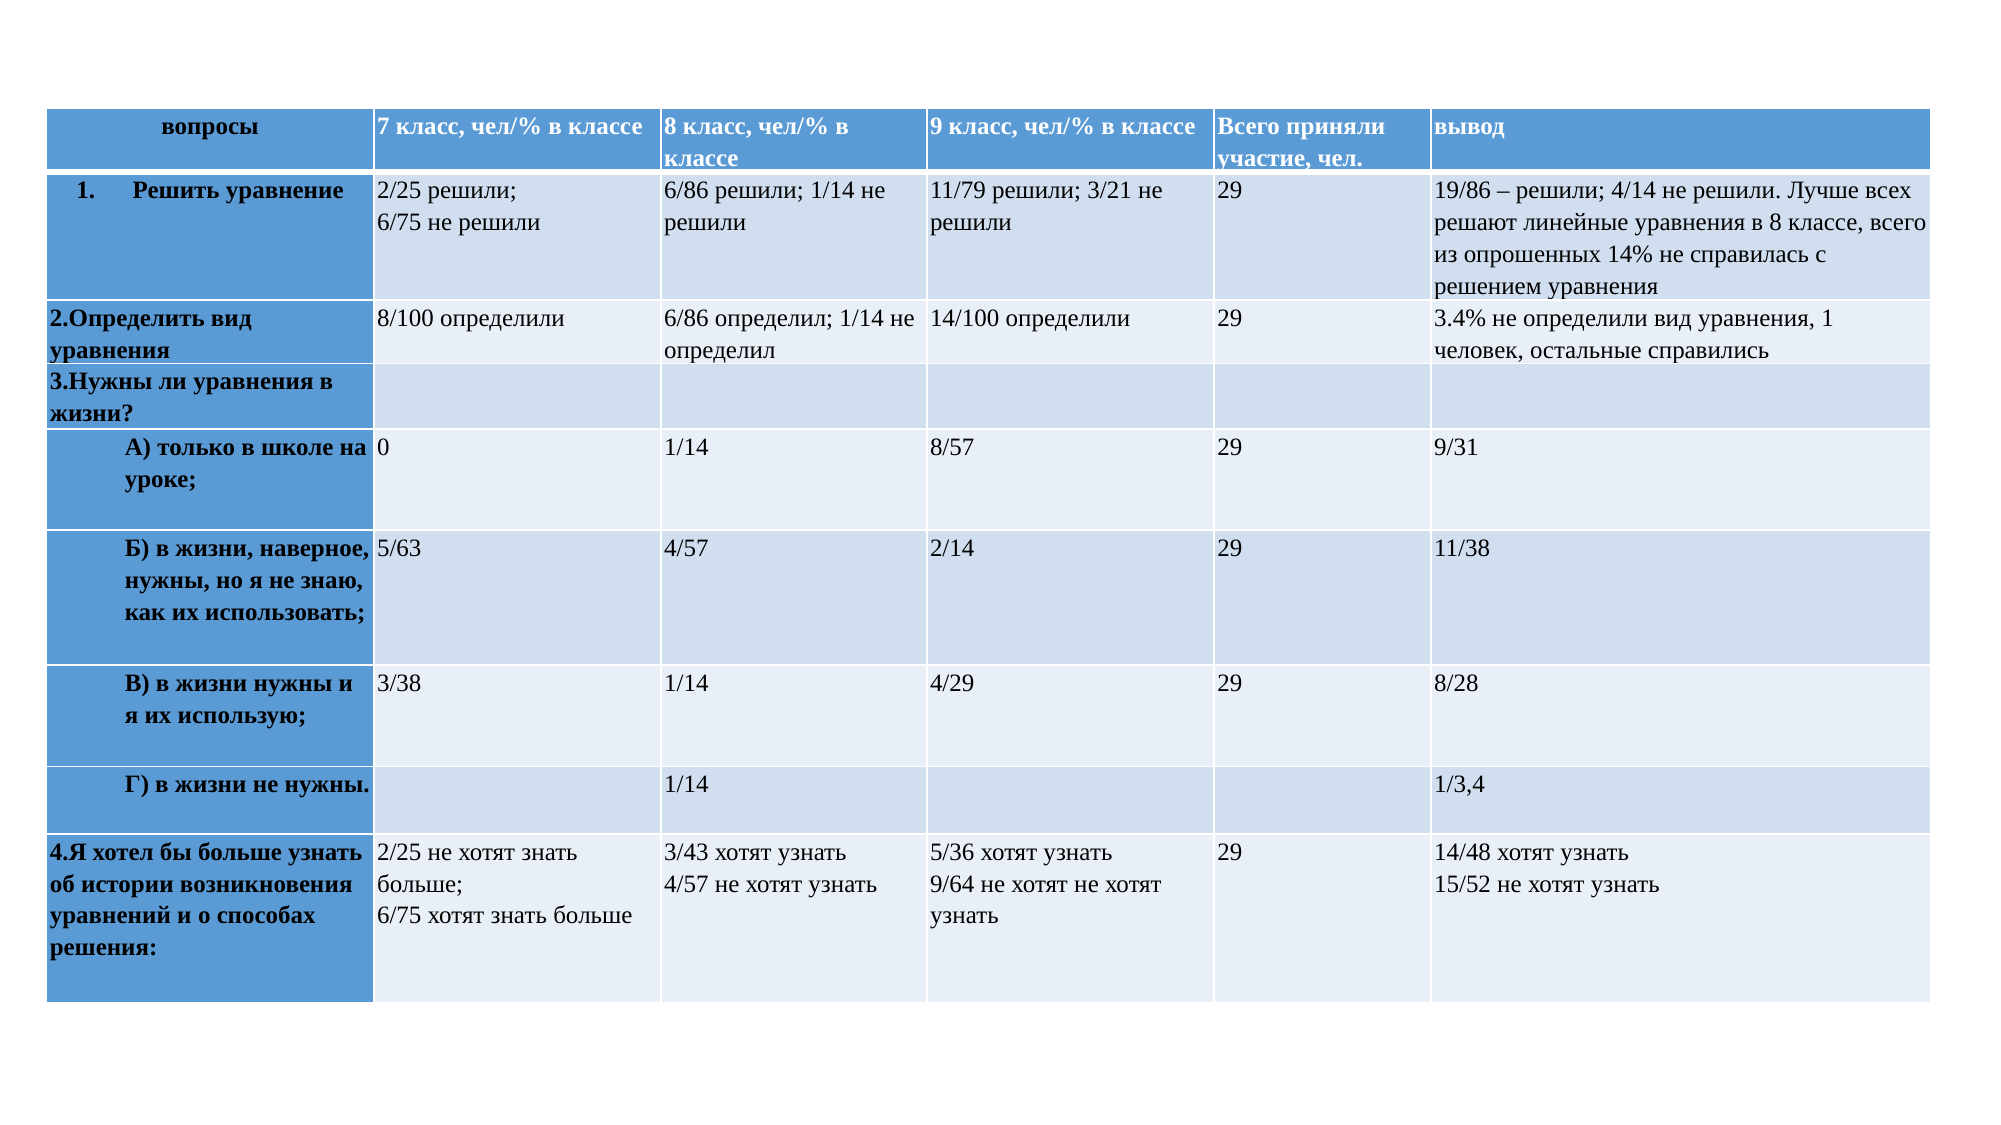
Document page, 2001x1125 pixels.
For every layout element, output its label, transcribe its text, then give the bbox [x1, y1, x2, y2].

table_cell 1/14 [662, 666, 926, 766]
table_cell 14/48 хотят узнать 15/52 не хотят узнать [1432, 835, 1930, 1002]
table_cell 4.Я хотел бы больше узнать об истории возникновения уравнений и о способах решения: [47, 835, 373, 1002]
table_cell 9/31 [1432, 430, 1930, 529]
table_header вопросы [47, 109, 373, 169]
table_cell [1215, 364, 1430, 428]
table_cell 29 [1215, 430, 1430, 529]
table_cell [375, 767, 660, 833]
table_cell А) только в школе на уроке; [47, 430, 373, 529]
table_header 9 класс, чел/% в классе [928, 109, 1213, 169]
table_cell 8/100 определили [375, 301, 660, 363]
table_cell 4/29 [928, 666, 1213, 766]
table_cell Решить уравнение [47, 175, 373, 299]
table_cell 0 [375, 430, 660, 529]
table_header Всего приняли участие, чел. [1215, 109, 1430, 169]
table_cell 3.4% не определили вид уравнения, 1 человек, остальные справились [1432, 301, 1930, 363]
table_cell Г) в жизни не нужны. [47, 767, 373, 833]
table_cell 3.Нужны ли уравнения в жизни? [47, 364, 373, 428]
table_cell [1432, 364, 1930, 428]
table_header 8 класс, чел/% в классе [662, 109, 926, 169]
table_header вывод [1432, 109, 1930, 169]
table_cell 29 [1215, 835, 1430, 1002]
table_cell 8/57 [928, 430, 1213, 529]
table_cell 29 [1215, 666, 1430, 766]
table_cell 1/3,4 [1432, 767, 1930, 833]
table_cell 5/63 [375, 531, 660, 664]
table_cell [928, 364, 1213, 428]
table_cell 11/38 [1432, 531, 1930, 664]
table_cell [928, 767, 1213, 833]
table_cell 14/100 определили [928, 301, 1213, 363]
table_cell 4/57 [662, 531, 926, 664]
table_cell 1/14 [662, 767, 926, 833]
table_cell 5/36 хотят узнать 9/64 не хотят не хотят узнать [928, 835, 1213, 1002]
table_cell 6/86 определил; 1/14 не определил [662, 301, 926, 363]
table_header 7 класс, чел/% в классе [375, 109, 660, 169]
table_cell [375, 364, 660, 428]
table_cell 2.Определить вид уравнения [47, 301, 373, 363]
table_cell 1/14 [662, 430, 926, 529]
table_cell 2/14 [928, 531, 1213, 664]
table_cell 3/43 хотят узнать 4/57 не хотят узнать [662, 835, 926, 1002]
table_cell 2/25 не хотят знать больше; 6/75 хотят знать больше [375, 835, 660, 1002]
table_cell 19/86 – решили; 4/14 не решили. Лучше всех решают линейные уравнения в 8 классе, всего из опрошенных 14% не справилась с решением уравнения [1432, 175, 1930, 299]
table_cell 6/86 решили; 1/14 не решили [662, 175, 926, 299]
table_cell [1215, 767, 1430, 833]
table_cell 29 [1215, 301, 1430, 363]
table_cell 29 [1215, 175, 1430, 299]
table_cell В) в жизни нужны и я их использую; [47, 666, 373, 766]
table_cell 8/28 [1432, 666, 1930, 766]
table_cell [662, 364, 926, 428]
table_cell Б) в жизни, наверное, нужны, но я не знаю, как их использовать; [47, 531, 373, 664]
table_cell 3/38 [375, 666, 660, 766]
table_cell 29 [1215, 531, 1430, 664]
table_cell 2/25 решили; 6/75 не решили [375, 175, 660, 299]
table_cell 11/79 решили; 3/21 не решили [928, 175, 1213, 299]
